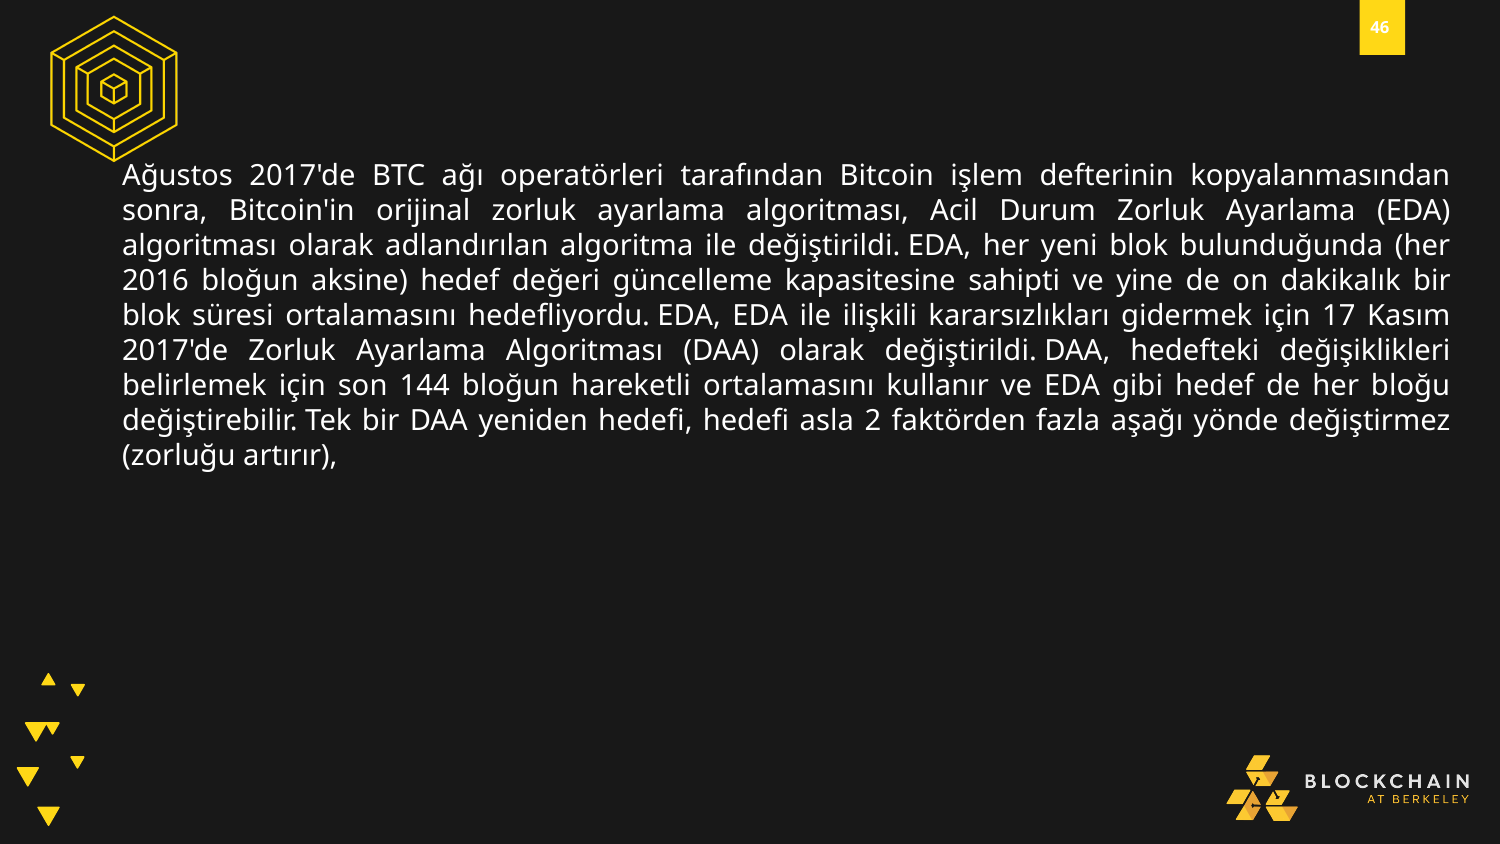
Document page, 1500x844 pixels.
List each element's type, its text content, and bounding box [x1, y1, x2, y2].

picture [17, 0, 201, 183]
text_box Ağustos 2017'de BTC ağı operatörleri tarafından Bitcoin işlem defterinin kopyalanmasından sonra, Bitcoin'in orijinal zorluk ayarlama algoritması, Acil Durum Zorluk Ayarlama (EDA) algoritması olarak adlandırılan algoritma ile değiştirildi. EDA, her yeni blok bulunduğunda (her 2016 bloğun aksine) hedef değeri güncelleme kapasitesine sahipti ve yine de on dakikalık bir blok süresi ortalamasını hedefliyordu. EDA, EDA ile ilişkili kararsızlıkları gidermek için 17 Kasım 2017'de Zorluk Ayarlama Algoritması (DAA) olarak değiştirildi. DAA, hedefteki değişiklikleri belirlemek için son 144 bloğun hareketli ortalamasını kullanır ve EDA gibi hedef de her bloğu değiştirebilir. Tek bir DAA yeniden hedefi, hedefi asla 2 faktörden fazla aşağı yönde değiştirmez (zorluğu artırır), [107, 149, 1467, 479]
picture [1213, 738, 1493, 837]
